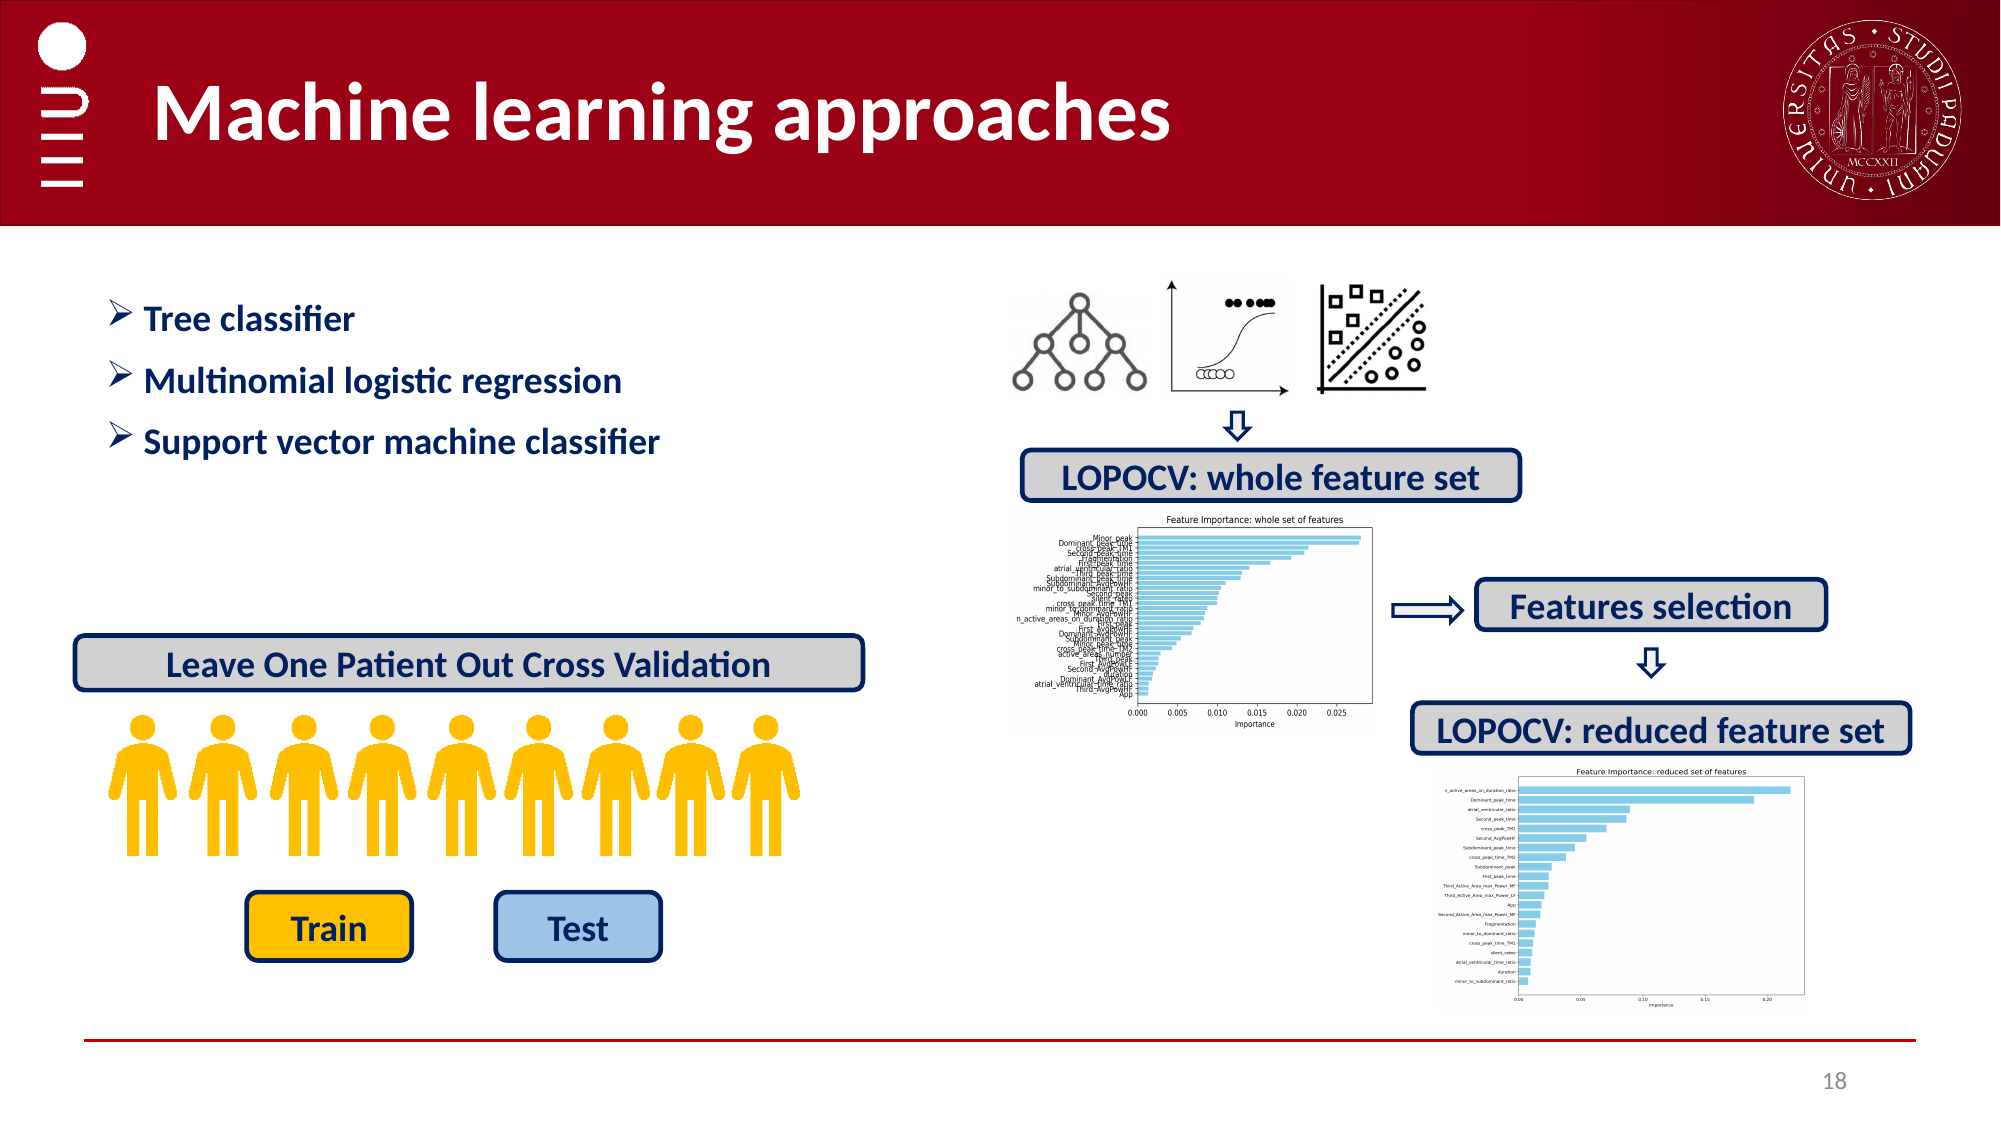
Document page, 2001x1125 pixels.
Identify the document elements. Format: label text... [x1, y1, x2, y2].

text_box Test [494, 891, 662, 962]
text_box Tree classifier Multinomial logistic regression Support vector machine classifier [91, 291, 895, 968]
text_box [1392, 596, 1464, 625]
slide_number 18 [1412, 1049, 1863, 1110]
picture [1435, 761, 1807, 1010]
text_box Features selection [1476, 579, 1827, 630]
text_box Leave One Patient Out Cross Validation [75, 635, 863, 691]
title Machine learning approaches [137, 34, 1763, 194]
picture [100, 702, 811, 863]
text_box [1223, 411, 1252, 442]
picture [1006, 288, 1153, 394]
picture [1306, 277, 1436, 398]
picture [1011, 510, 1377, 735]
text_box LOPOCV: whole feature set [1022, 449, 1520, 501]
picture [1783, 20, 1963, 200]
picture [1159, 276, 1292, 397]
text_box [1637, 647, 1666, 679]
text_box Train [245, 891, 413, 962]
text_box LOPOCV: reduced feature set [1412, 702, 1911, 754]
